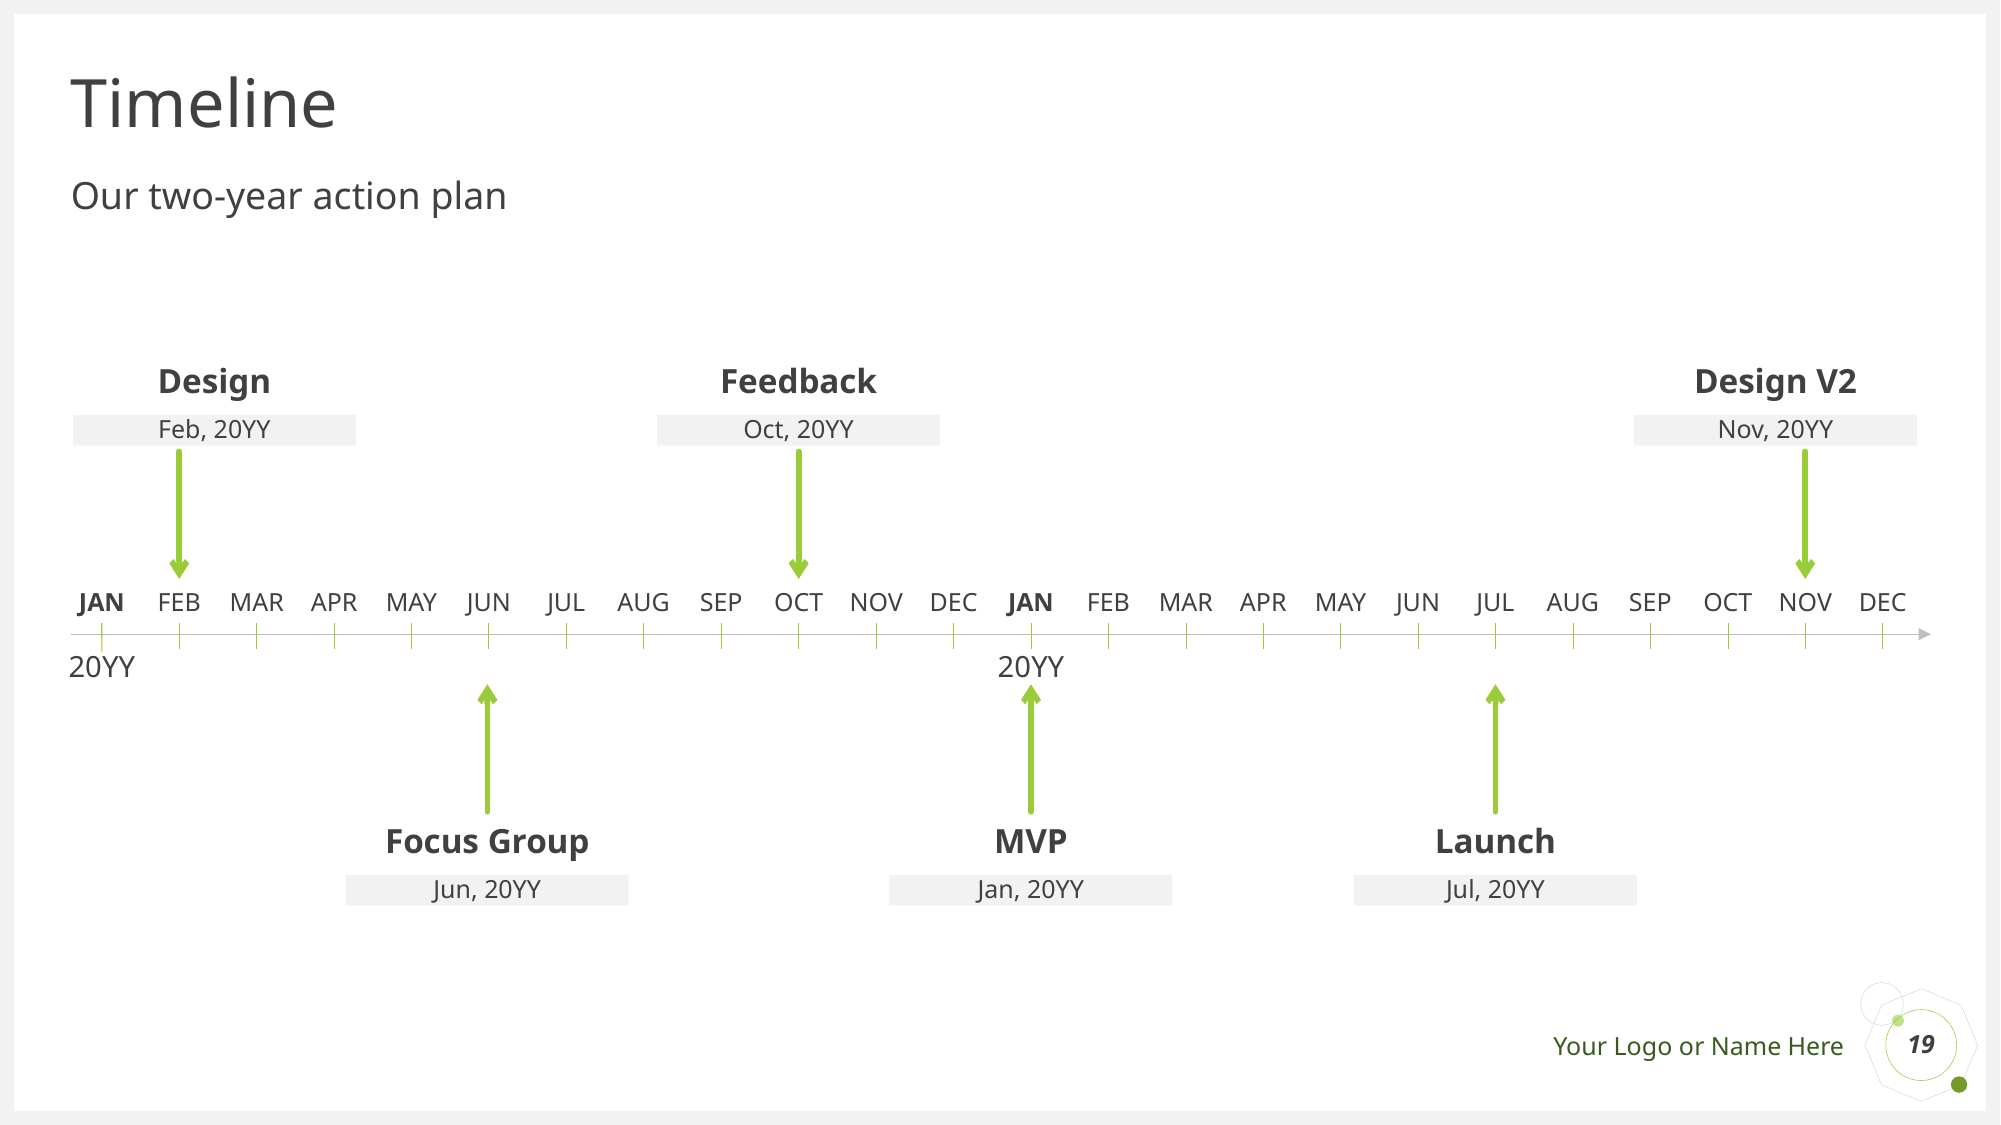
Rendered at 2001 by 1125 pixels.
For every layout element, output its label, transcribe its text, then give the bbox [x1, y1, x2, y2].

list MAY [1309, 590, 1372, 623]
list MAY [380, 590, 443, 623]
list AUG [1541, 590, 1604, 623]
list 20YY [985, 652, 1077, 685]
text_box Jun, 20YY [345, 874, 629, 906]
text_box Jan, 20YY [889, 874, 1173, 906]
list SEP [1619, 590, 1682, 623]
list JAN [999, 590, 1062, 623]
list APR [303, 590, 366, 623]
list 20YY [56, 651, 148, 685]
text_box MVP [883, 819, 1179, 912]
list JUN [457, 590, 520, 623]
list MAR [1154, 590, 1217, 623]
list DEC [1851, 590, 1914, 624]
text_box Jul, 20YY [1354, 874, 1637, 906]
text_box Design V2 [1628, 359, 1923, 452]
list MAR [225, 590, 288, 623]
list OCT [767, 590, 830, 623]
list NOV [1774, 590, 1837, 623]
text_box Nov, 20YY [1634, 414, 1917, 446]
list JUN [1387, 590, 1450, 623]
slide_number 19 [1885, 1009, 1957, 1081]
list Feb, 20YY [73, 415, 356, 446]
list Our two-year action plan [70, 177, 1931, 223]
list NOV [845, 590, 908, 623]
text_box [101, 623, 1883, 652]
list SEP [690, 590, 753, 623]
list JUL [535, 590, 598, 623]
text_box Launch [1348, 819, 1643, 912]
list FEB [148, 590, 211, 623]
list DEC [922, 590, 985, 623]
list JAN [70, 590, 133, 624]
list OCT [1696, 590, 1759, 623]
list APR [1232, 590, 1295, 623]
text_box Oct, 20YY [657, 414, 941, 446]
list Design [67, 359, 362, 452]
list JUL [1464, 590, 1527, 623]
list FEB [1077, 590, 1140, 623]
title Timeline [70, 70, 1932, 142]
text_box Focus Group [340, 819, 635, 912]
list AUG [612, 590, 675, 623]
text_box Feedback [651, 359, 946, 452]
